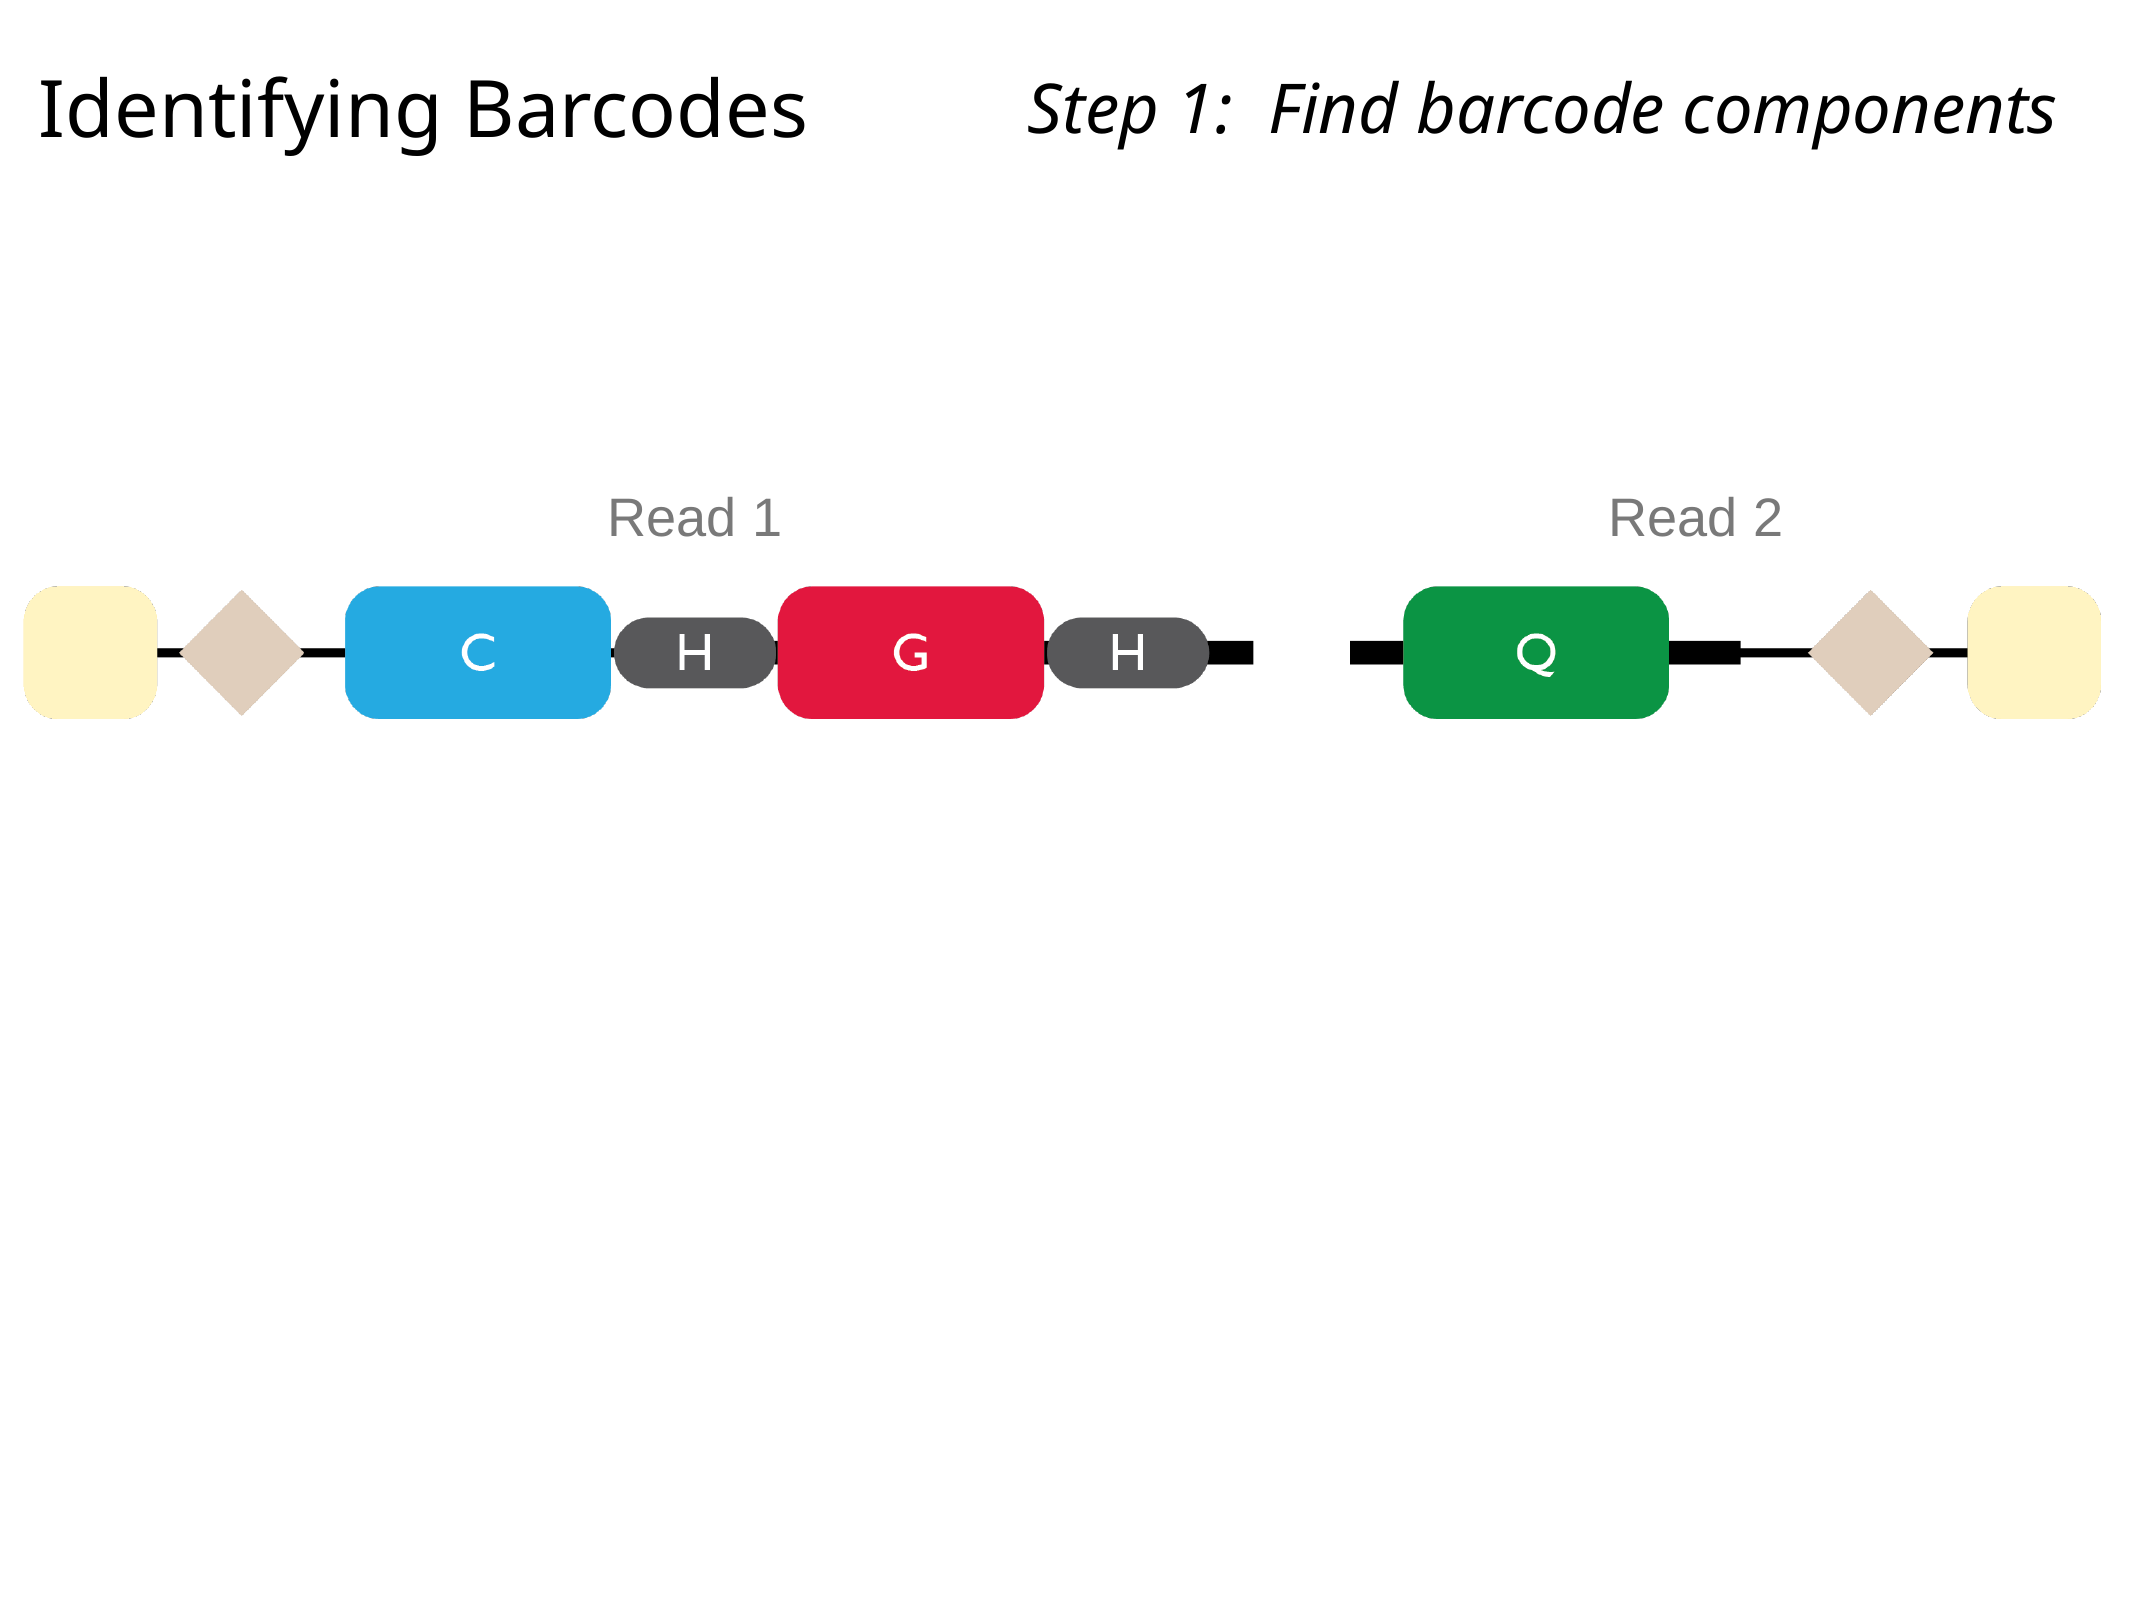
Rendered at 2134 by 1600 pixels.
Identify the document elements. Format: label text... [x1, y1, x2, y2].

picture [0, 551, 1254, 745]
text_box Step 1: Find barcode components [990, 64, 2095, 148]
picture [1349, 551, 2107, 745]
text_box Read 1 [599, 474, 792, 544]
text_box Read 2 [1599, 474, 1792, 544]
text_box Identifying Barcodes [38, 58, 2095, 154]
